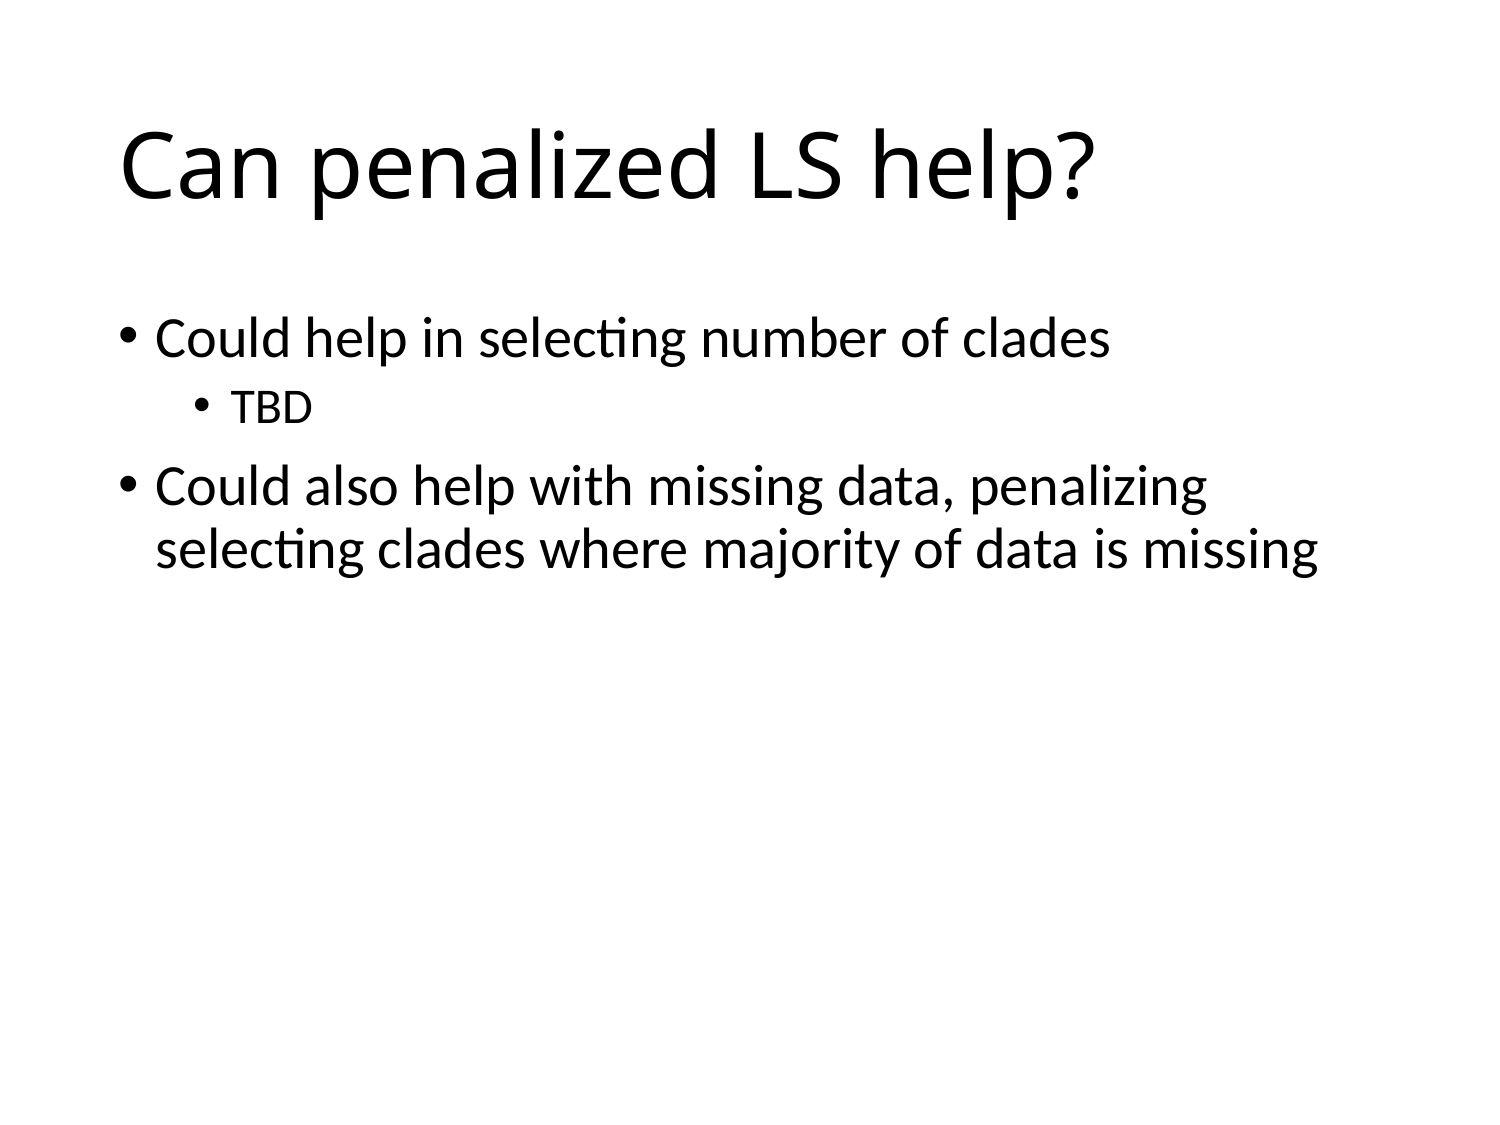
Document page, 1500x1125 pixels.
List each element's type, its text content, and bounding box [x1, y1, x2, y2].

title Can penalized LS help? [103, 59, 1397, 278]
list Could help in selecting number of clades TBD Could also help with missing data, penalizing selecting clades where majority of data is missing [103, 299, 1397, 1014]
